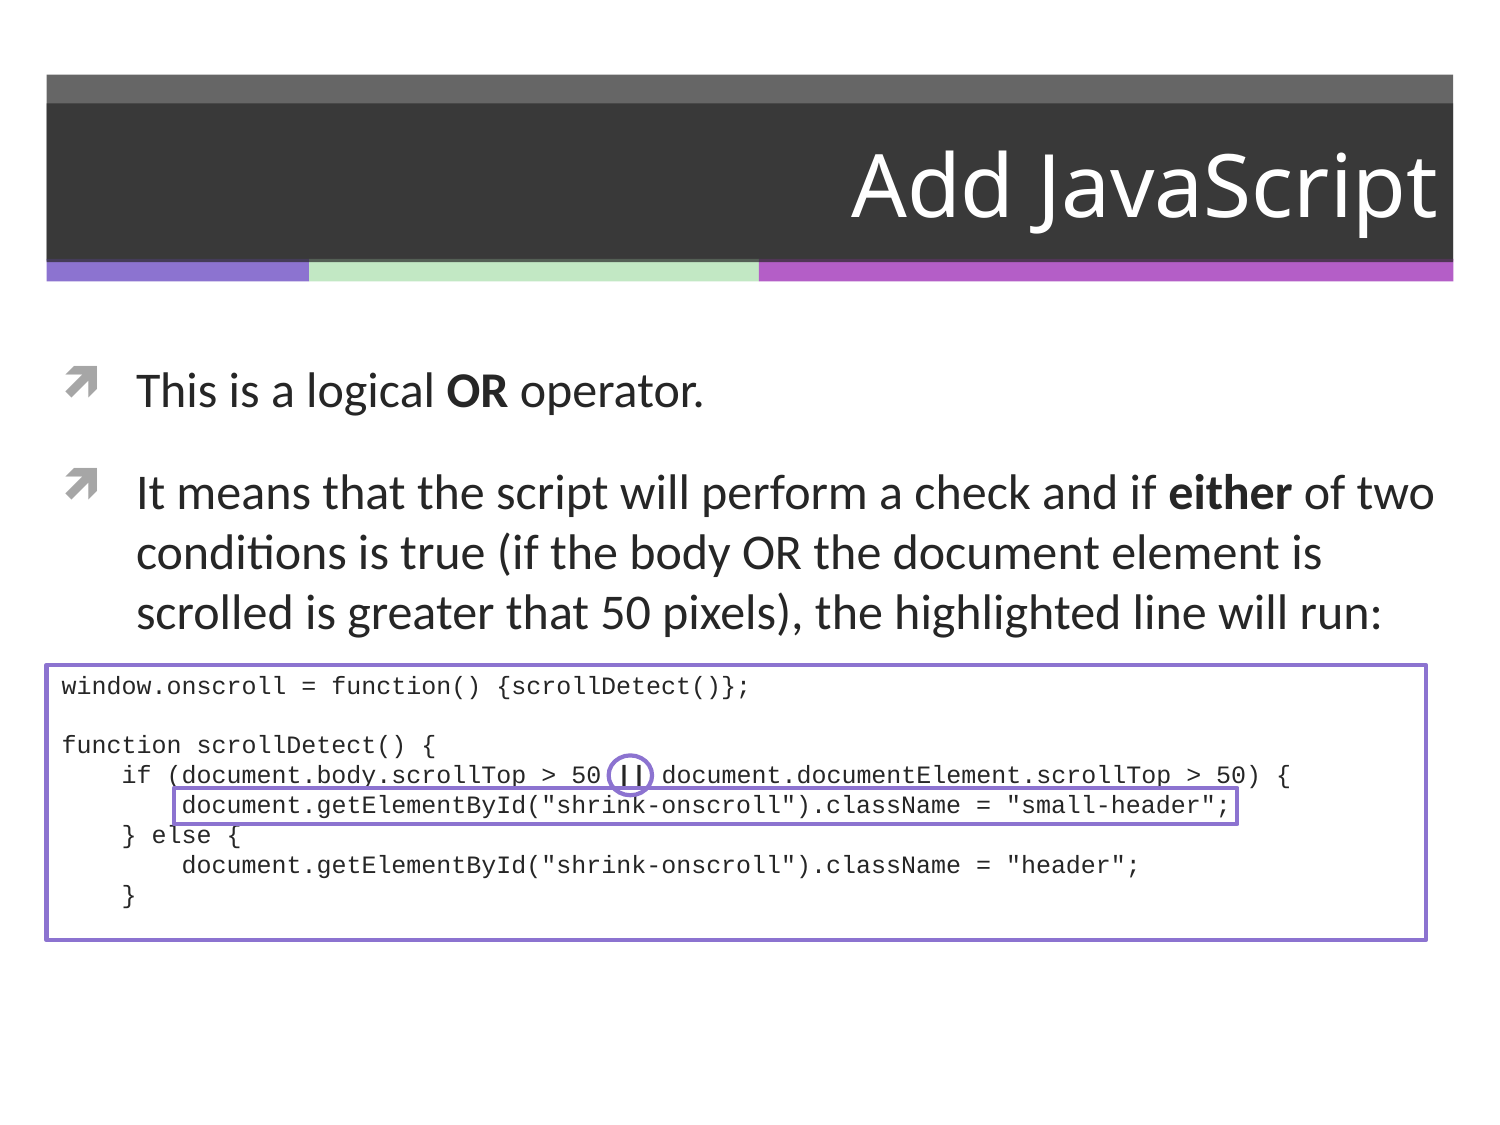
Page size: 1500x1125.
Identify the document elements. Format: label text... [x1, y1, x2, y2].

text_box [606, 753, 655, 786]
text_box [44, 663, 1428, 942]
list This is a logical OR operator. It means that the script will perform a check and if either of two conditions is true (if the body OR the document element is scrolled is greater that 50 pixels), the highlighted line will run: window.onscroll = function() {scrollDetect()}; function scrollDetect() { if (document.body.scrollTop > 50 || document.documentElement.scrollTop > 50) { document.getElementById("shrink-onscroll").className = "small-header"; } else { document.getElementById("shrink-onscroll").className = "header"; } [46, 350, 1454, 1005]
text_box [172, 786, 1239, 826]
title Add JavaScript [46, 103, 1454, 263]
